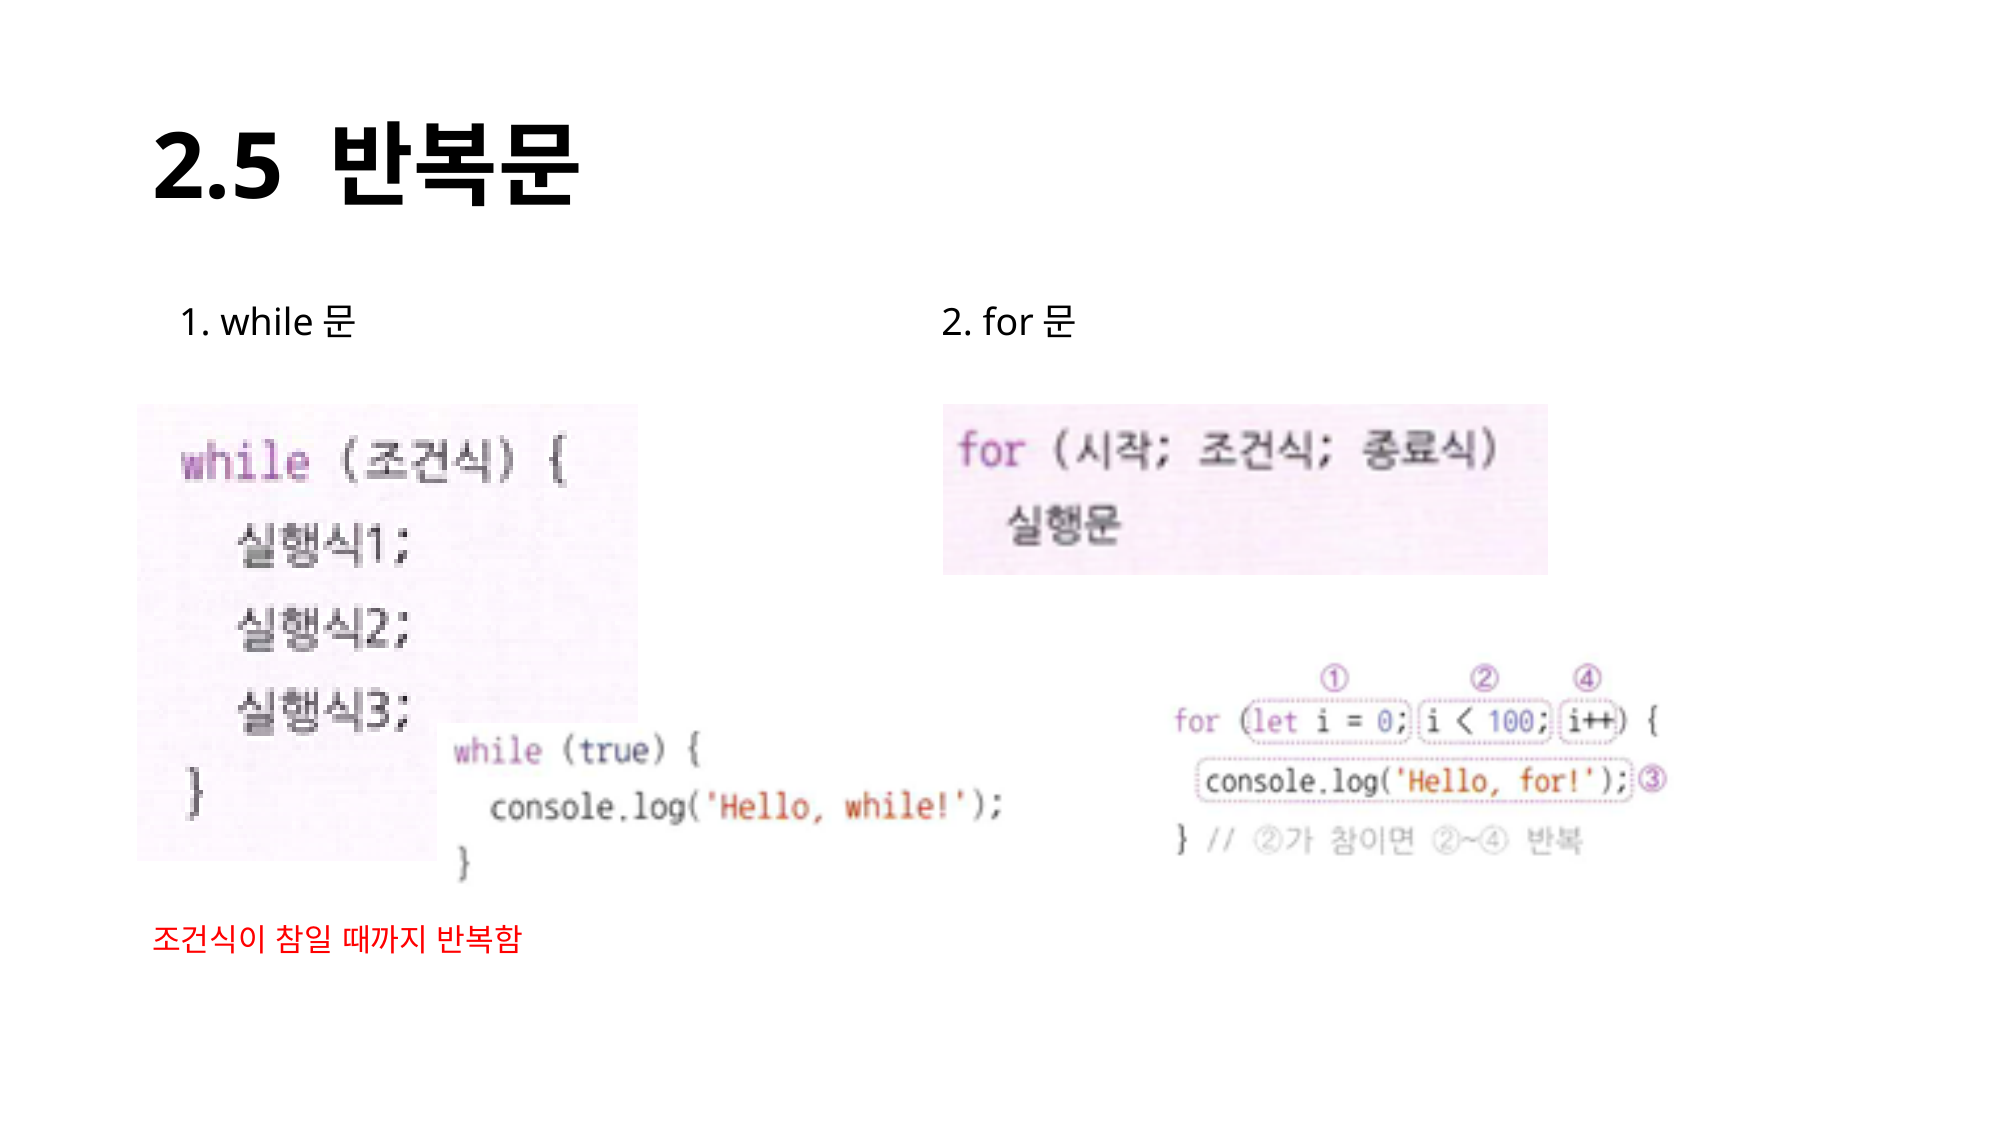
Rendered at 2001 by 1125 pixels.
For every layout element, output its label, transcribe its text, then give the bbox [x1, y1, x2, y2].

text_box 2. for문 [926, 291, 2000, 351]
picture [136, 403, 1029, 891]
title 2.5 반복문 [137, 59, 1863, 278]
picture [1161, 646, 1702, 891]
text_box 조건식이 참일 때까지 반복함 [137, 913, 1219, 966]
picture [943, 403, 1548, 576]
text_box 1. while문 [164, 291, 926, 351]
